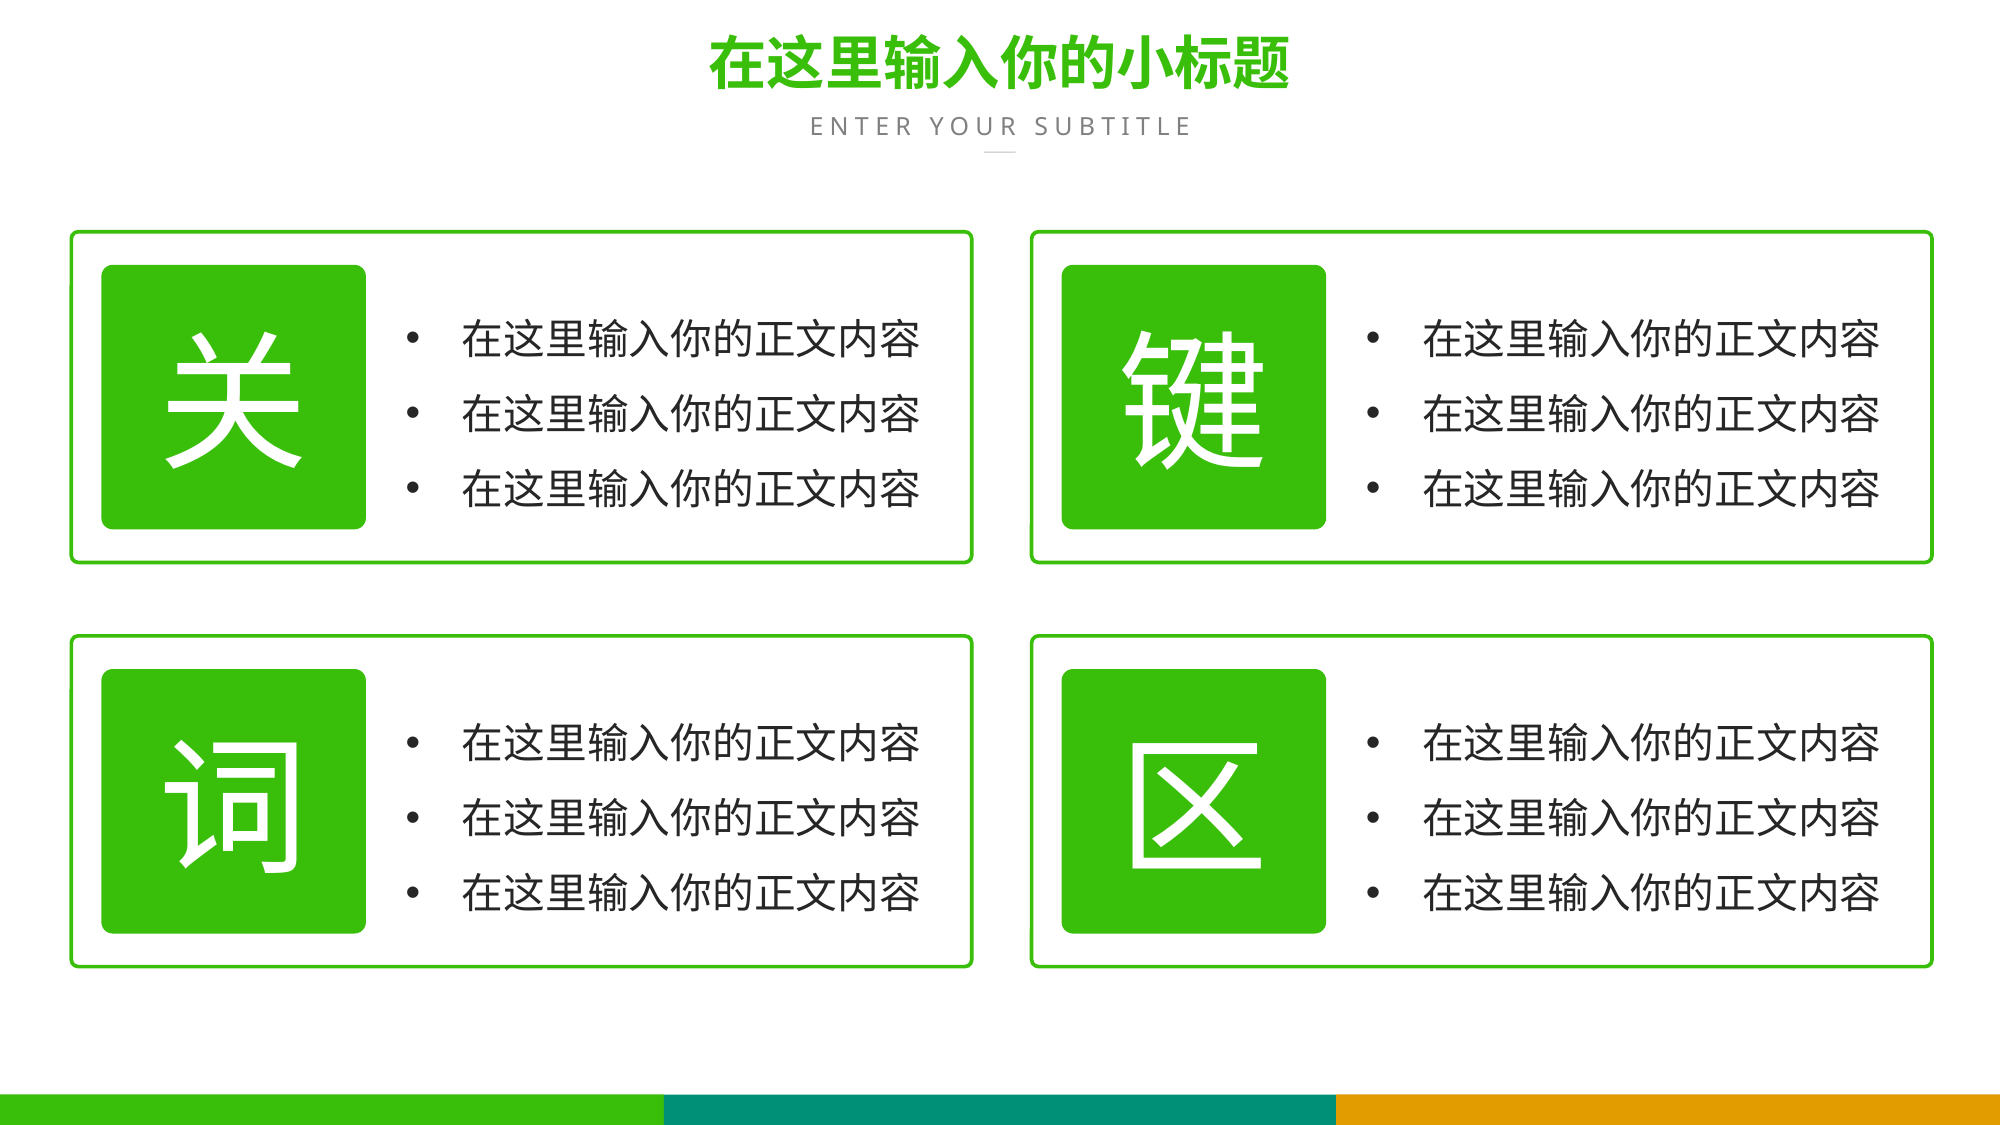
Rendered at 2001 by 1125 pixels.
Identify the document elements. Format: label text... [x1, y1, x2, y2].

text_box [1335, 1093, 2000, 1125]
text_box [71, 635, 978, 967]
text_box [71, 231, 978, 563]
text_box [0, 1093, 663, 1125]
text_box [1031, 231, 1939, 563]
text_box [1031, 635, 1939, 967]
text_box [663, 1093, 1335, 1125]
list 在这里输入你的小标题 [646, 26, 1354, 106]
text_box ENTER YOUR SUBTITLE [663, 102, 1337, 148]
